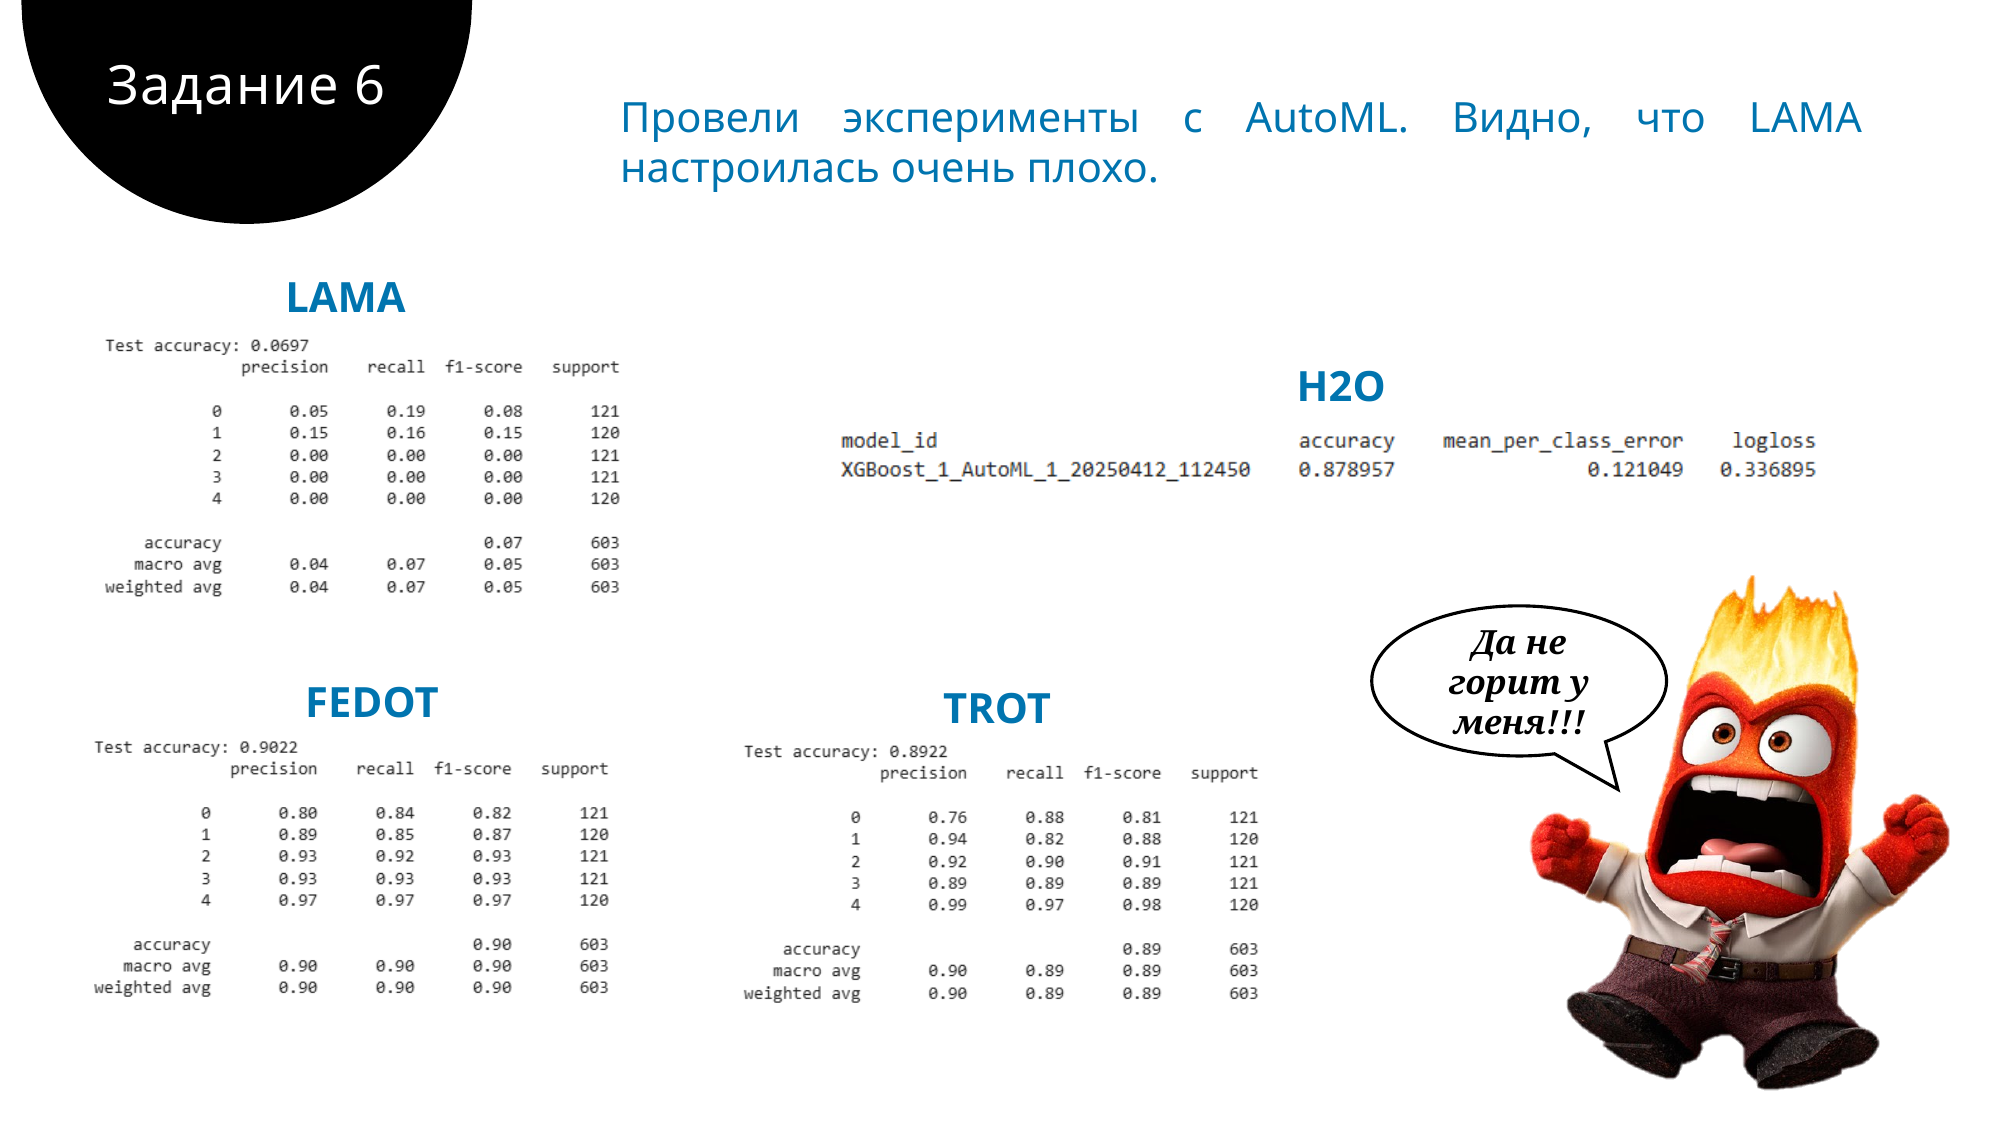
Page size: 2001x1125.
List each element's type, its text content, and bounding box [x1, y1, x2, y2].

text_box TROT [928, 679, 1112, 737]
text_box FEDOT [290, 673, 474, 734]
picture [840, 432, 1822, 488]
text_box LAMA [270, 268, 454, 329]
text_box H2O [1281, 357, 1465, 418]
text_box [1371, 555, 1978, 1112]
picture [739, 737, 1265, 1013]
picture [88, 734, 614, 1007]
picture [99, 331, 625, 604]
text_box Провели эксперименты с AutoML. Видно, что LAMA настроилась очень плохо. [605, 83, 1877, 199]
title Задание 6 [44, 50, 449, 125]
